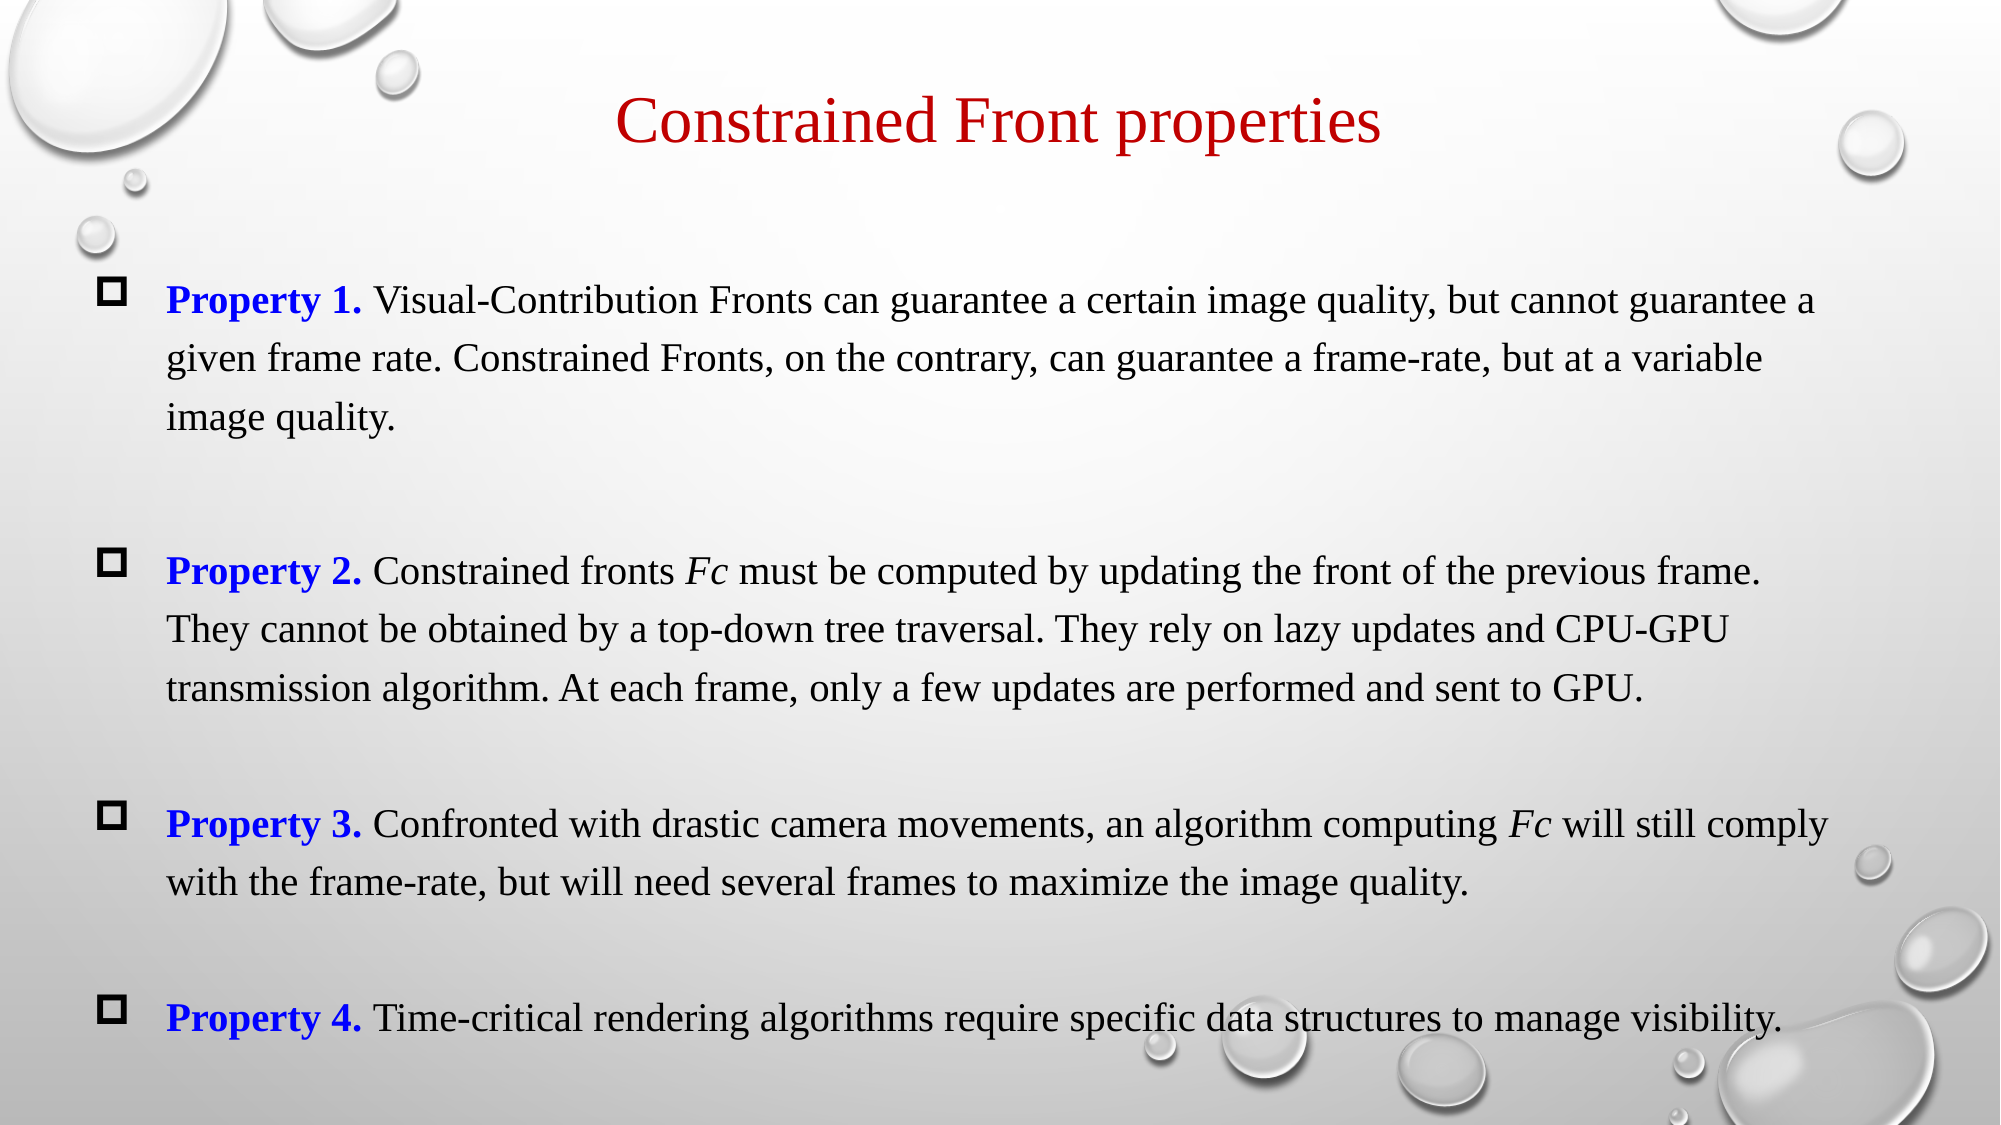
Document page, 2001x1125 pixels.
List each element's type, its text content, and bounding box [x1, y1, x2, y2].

picture [0, 0, 2000, 1125]
title Constrained Front properties [149, 65, 1851, 178]
list Property 1. Visual-Contribution Fronts can guarantee a certain image quality, but cannot guarantee a given frame rate. Constrained Fronts, on the contrary, can guarantee a frame-rate, but at a variable image quality. Property 2. Constrained fronts Fc must be computed by updating the front of the previous frame. They cannot be obtained by a top-down tree traversal. They rely on lazy updates and CPU-GPU transmission algorithm. At each frame, only a few updates are performed and sent to GPU. Property 3. Confronted with drastic camera movements, an algorithm computing Fc will still comply with the frame-rate, but will need several frames to maximize the image quality. Property 4. Time-critical rendering algorithms require specific data structures to manage visibility. [79, 255, 1851, 1055]
